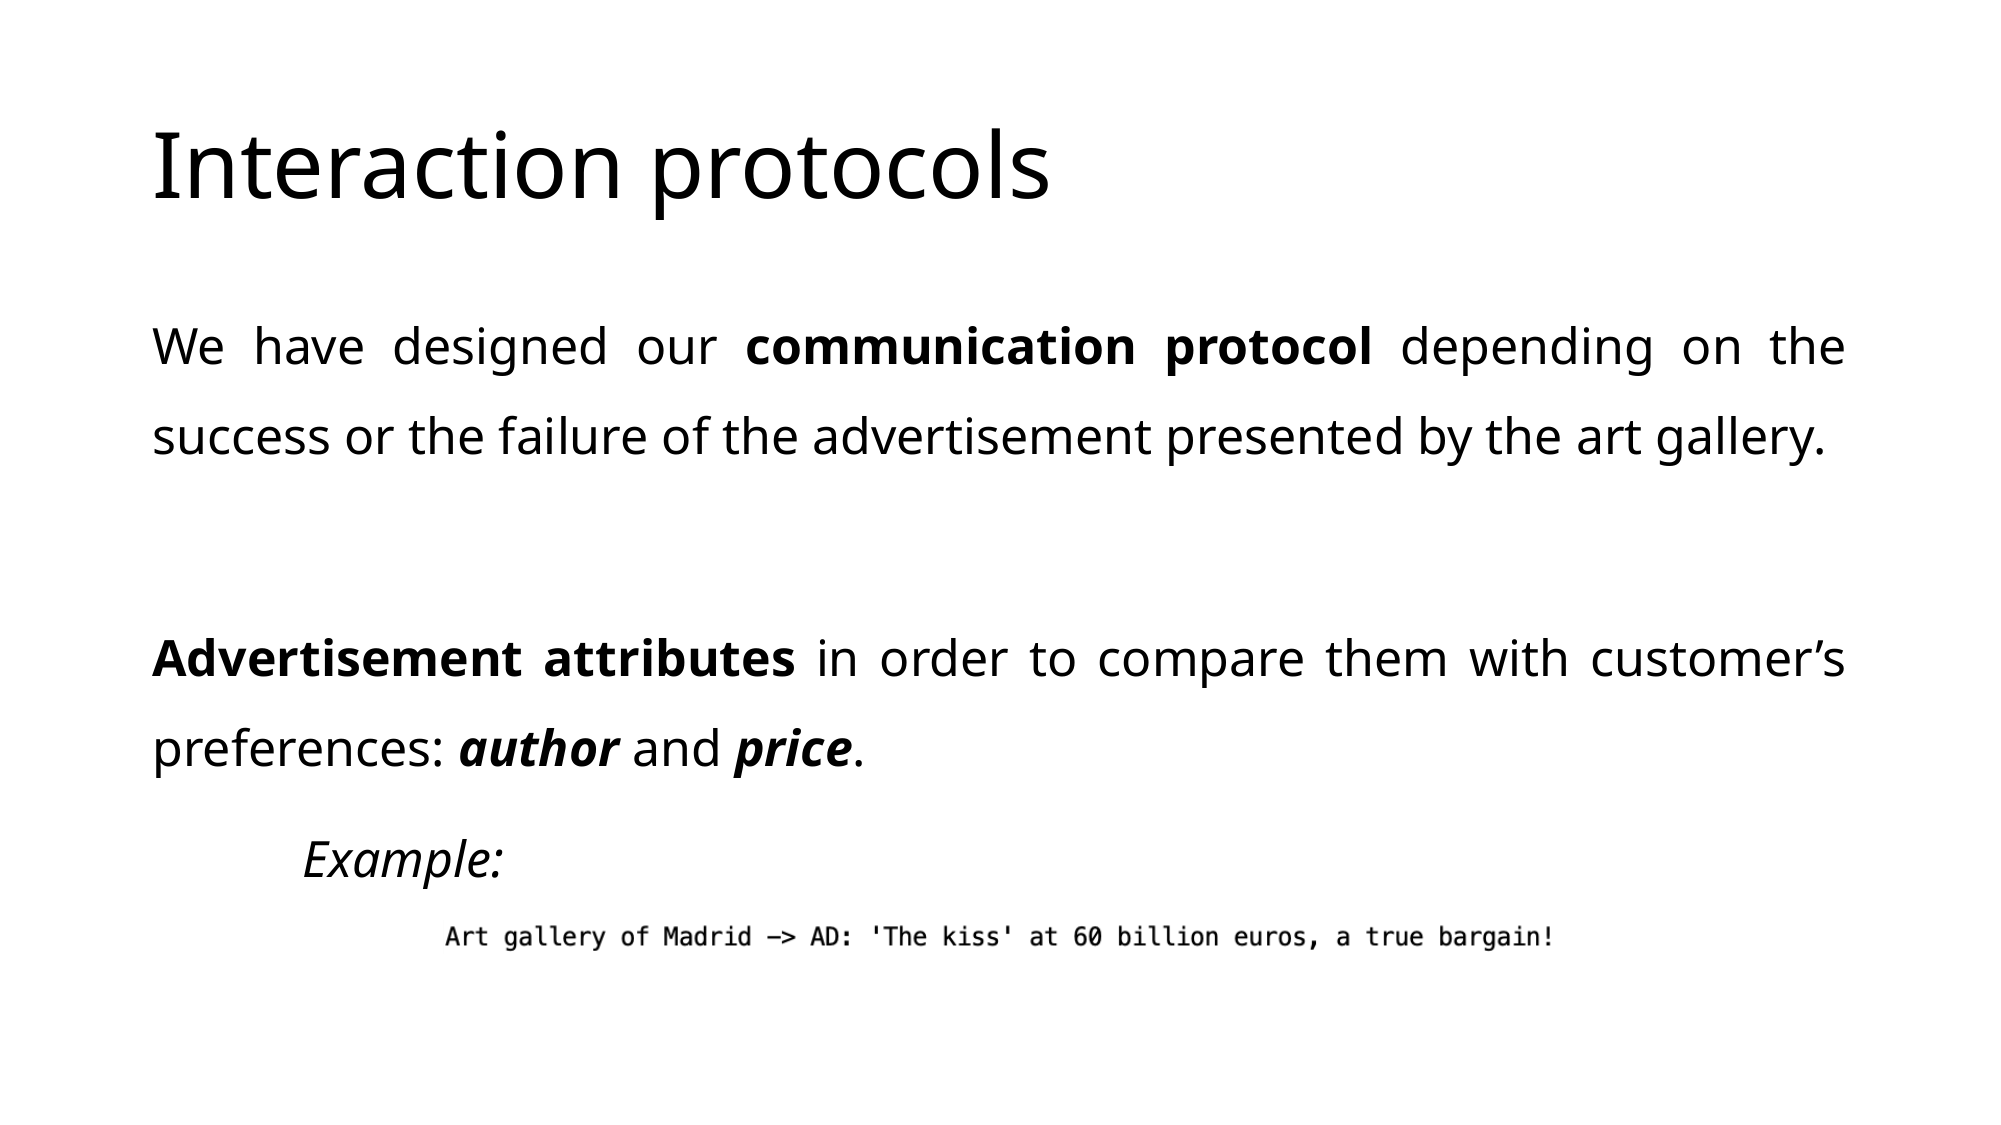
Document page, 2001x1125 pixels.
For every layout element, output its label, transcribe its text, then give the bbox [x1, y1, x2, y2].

list We have designed our communication protocol depending on the success or the failure of the advertisement presented by the art gallery. Advertisement attributes in order to compare them with customer’s preferences: author and price. Example: [137, 277, 1863, 992]
picture [443, 920, 1557, 954]
title Interaction protocols [137, 59, 1863, 277]
